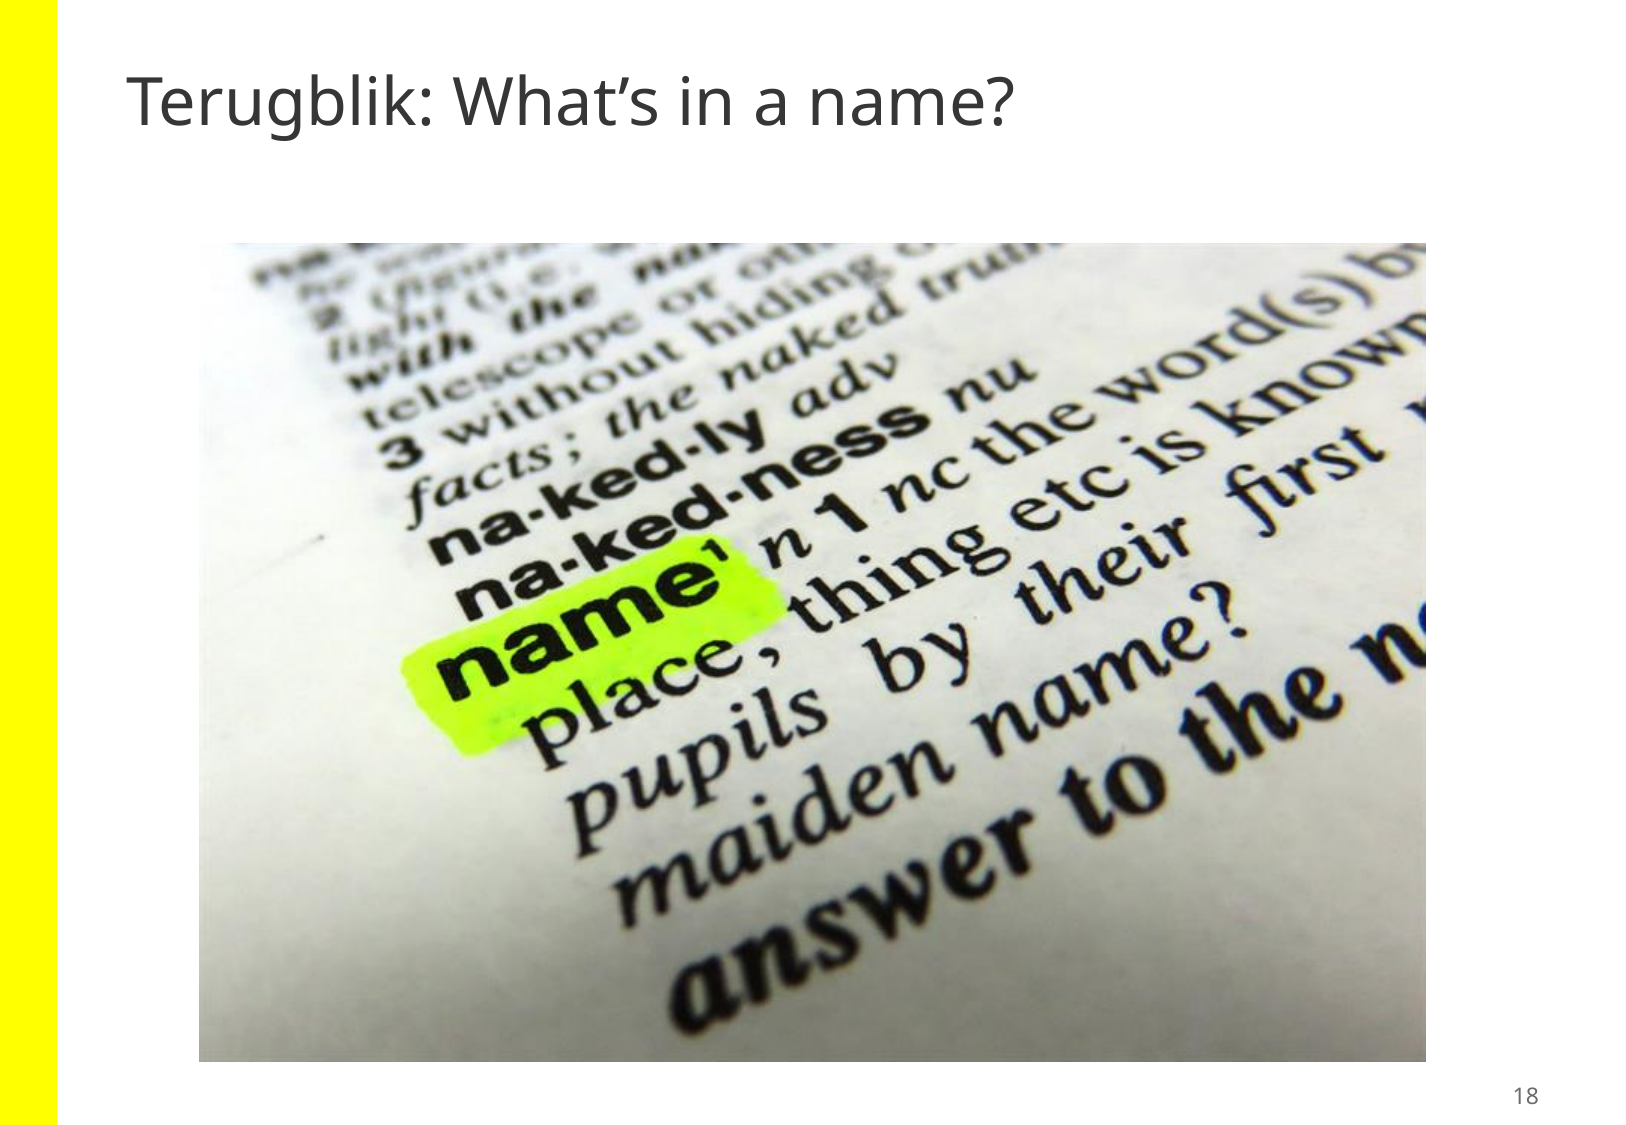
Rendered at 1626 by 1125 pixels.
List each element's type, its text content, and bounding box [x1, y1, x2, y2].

title Terugblik: What’s in a name? [111, 59, 1514, 222]
slide_number 18 [1424, 1075, 1548, 1120]
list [199, 243, 1426, 1062]
